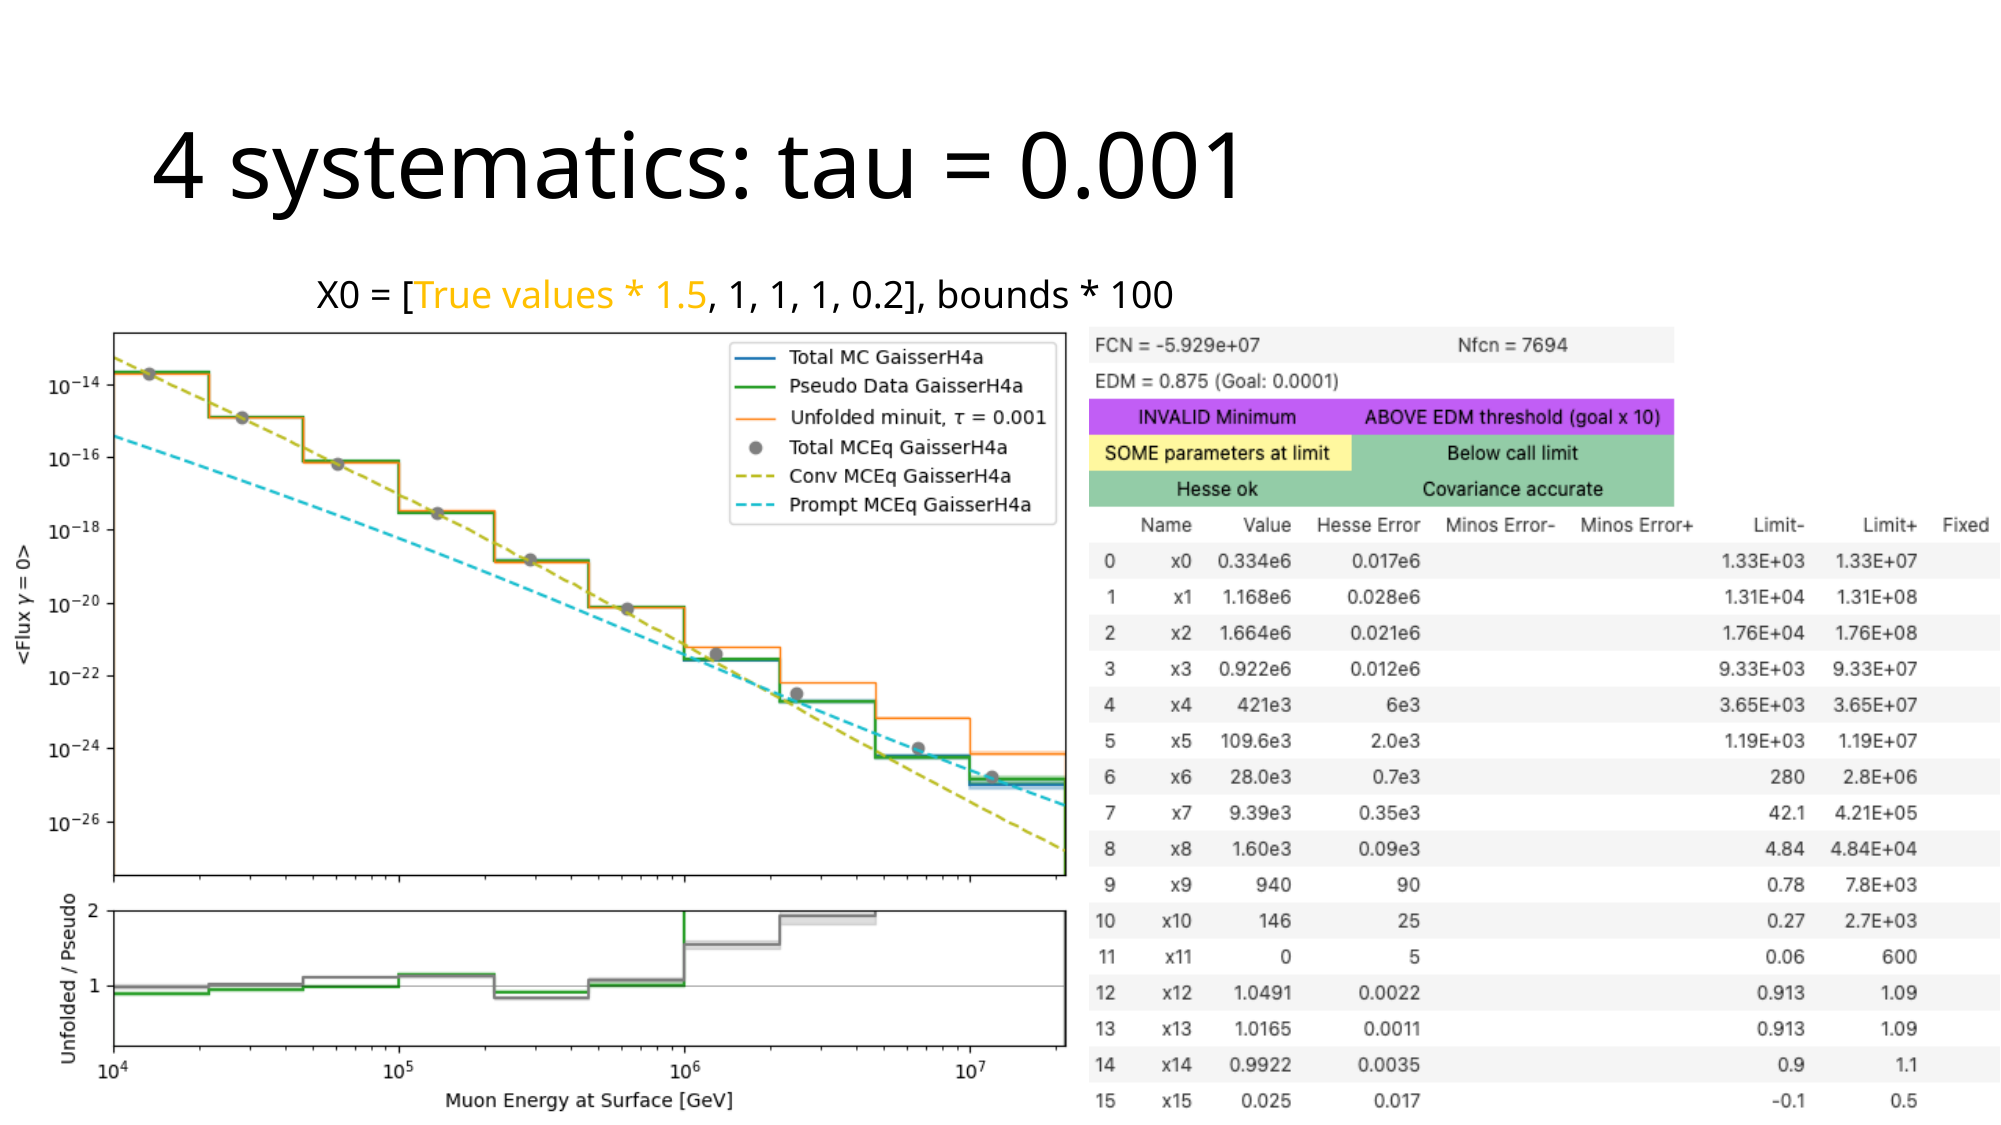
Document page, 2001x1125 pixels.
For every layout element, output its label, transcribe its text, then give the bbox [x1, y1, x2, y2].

picture [1089, 323, 2000, 1125]
text_box X0 = [True values * 1.5, 1, 1, 1, 0.2], bounds * 100 [302, 263, 1190, 324]
title 4 systematics: tau = 0.001 [137, 59, 1863, 278]
picture [0, 319, 1079, 1125]
